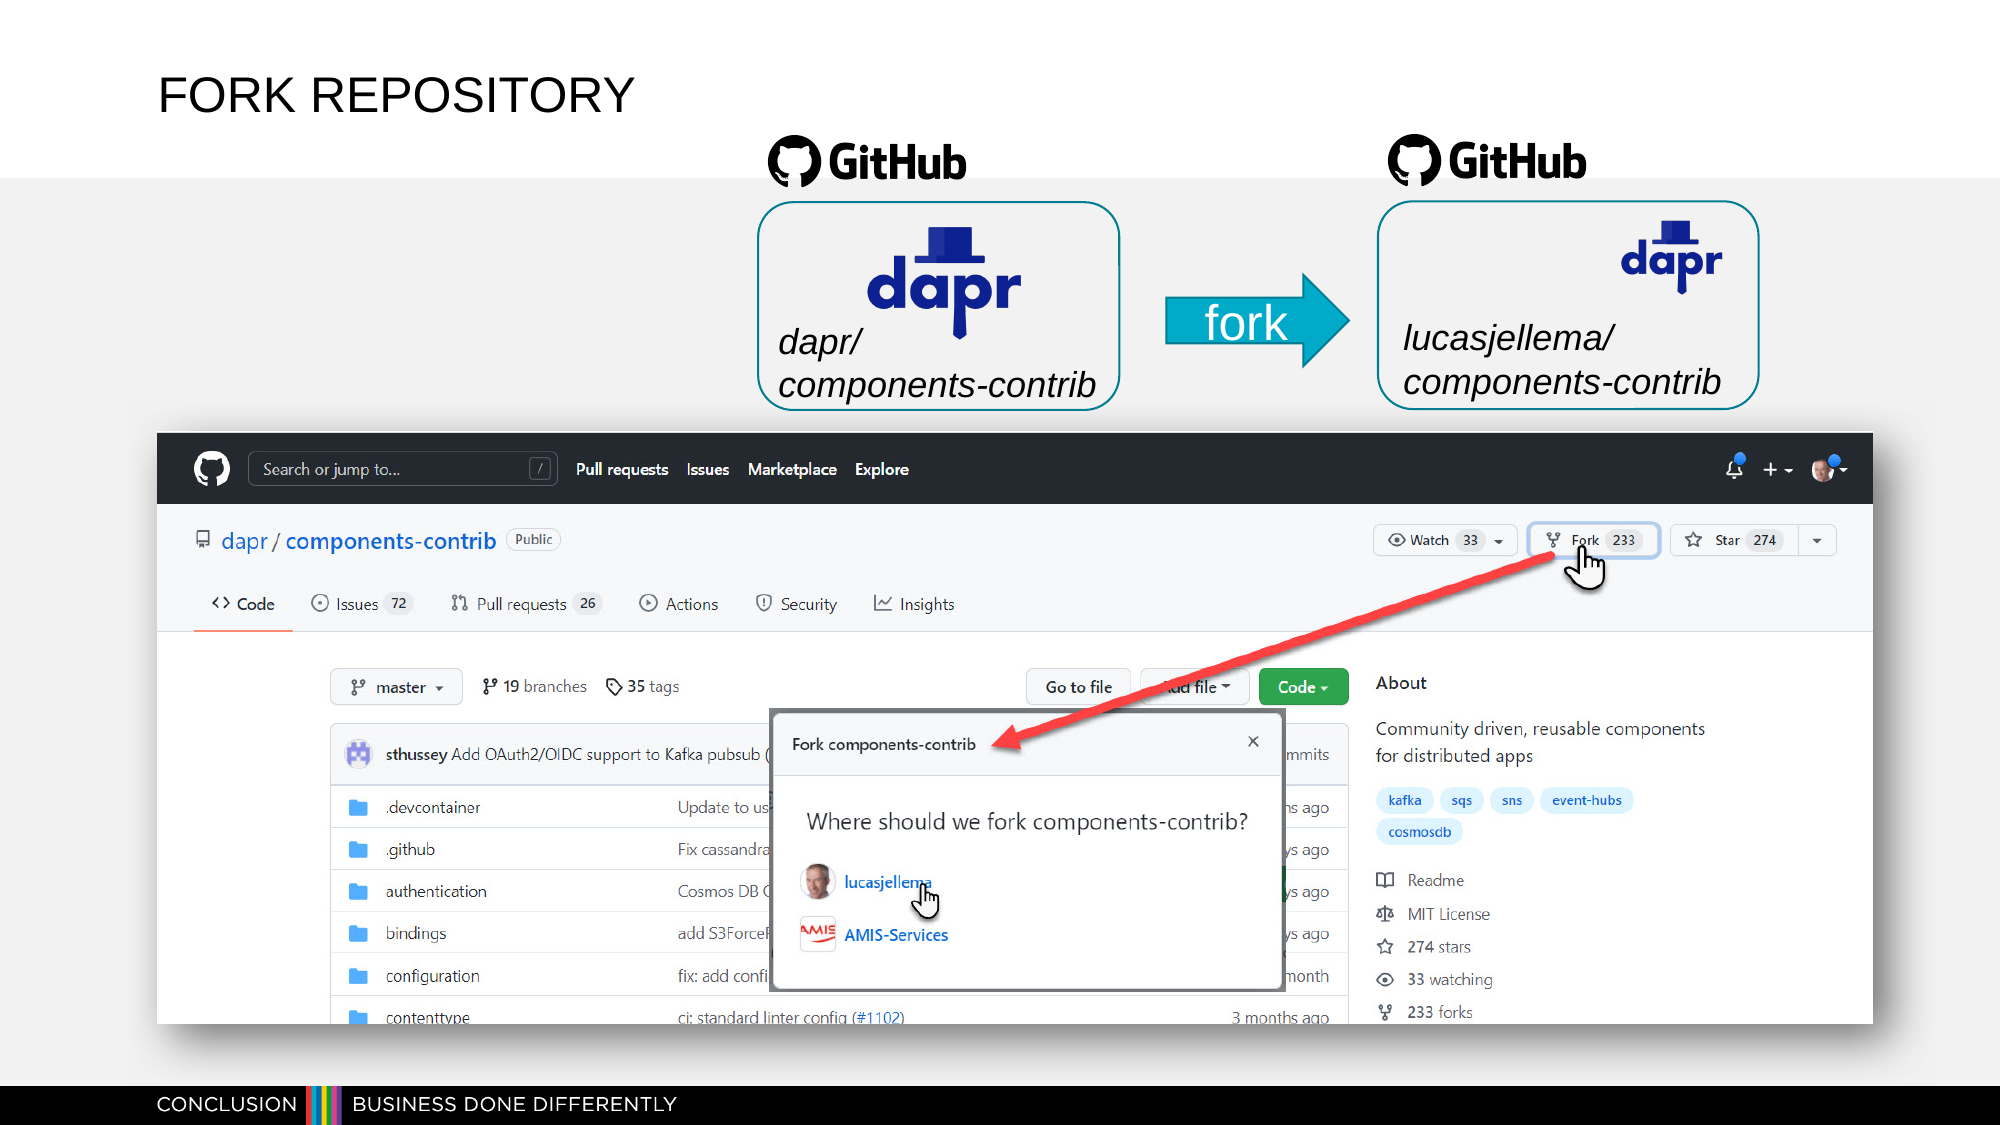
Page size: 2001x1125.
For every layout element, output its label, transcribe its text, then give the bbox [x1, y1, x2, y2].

picture [0, 1086, 315, 1125]
picture [1385, 103, 1588, 218]
picture [866, 226, 1022, 341]
text_box fork [1165, 272, 1351, 369]
picture [766, 104, 968, 218]
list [157, 431, 1873, 1024]
picture [1621, 220, 1723, 296]
text_box dapr/ components-contrib [778, 318, 1098, 406]
text_box [757, 201, 1121, 411]
title Fork Repository [157, 74, 1404, 114]
text_box [1376, 200, 1760, 411]
text_box lucasjellema/ components-contrib [1403, 314, 1723, 402]
picture [318, 1086, 2000, 1125]
